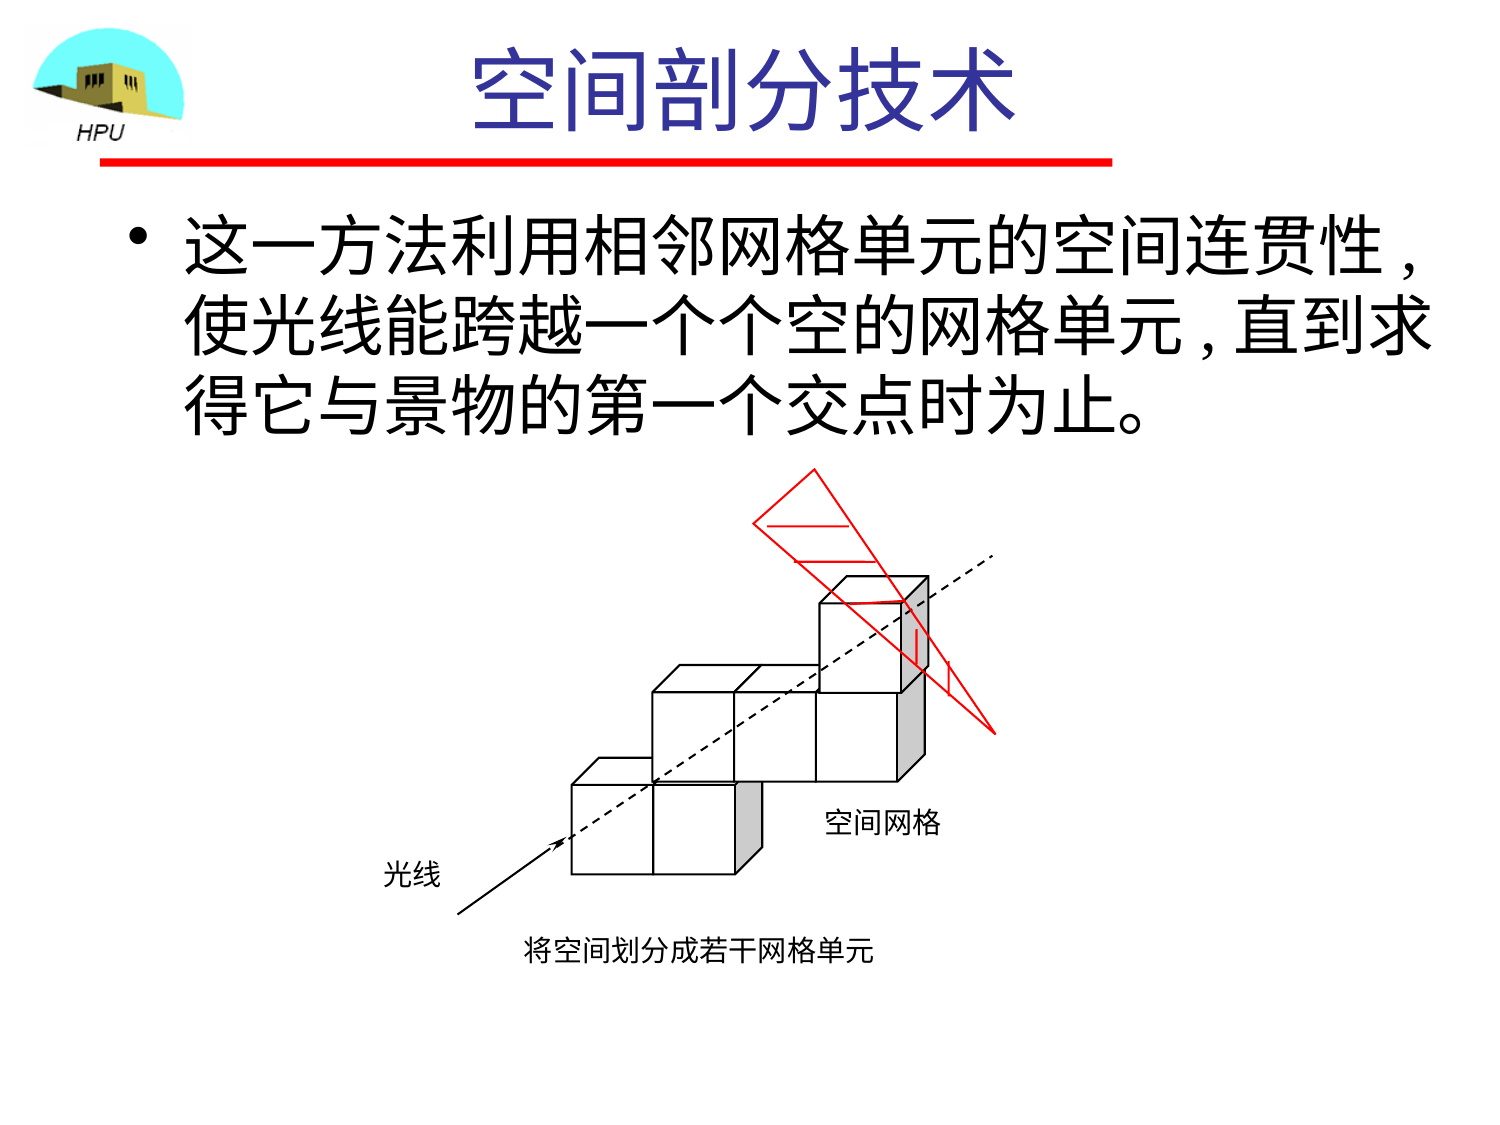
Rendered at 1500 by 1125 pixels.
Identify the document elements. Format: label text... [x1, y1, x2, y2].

text_box 将空间划分成若干网格单元 [349, 889, 1125, 988]
text_box [547, 836, 567, 853]
text_box 空间网格 [763, 762, 1010, 850]
title 空间剖分技术 [24, 12, 1463, 163]
text_box 光线 [348, 849, 512, 937]
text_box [652, 664, 925, 782]
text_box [767, 456, 949, 775]
list 这一方法利用相邻网格单元的空间连贯性,使光线能跨越一个个空的网格单元,直到求得它与景物的第一个交点时为止。 [112, 196, 1463, 982]
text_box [571, 757, 763, 875]
